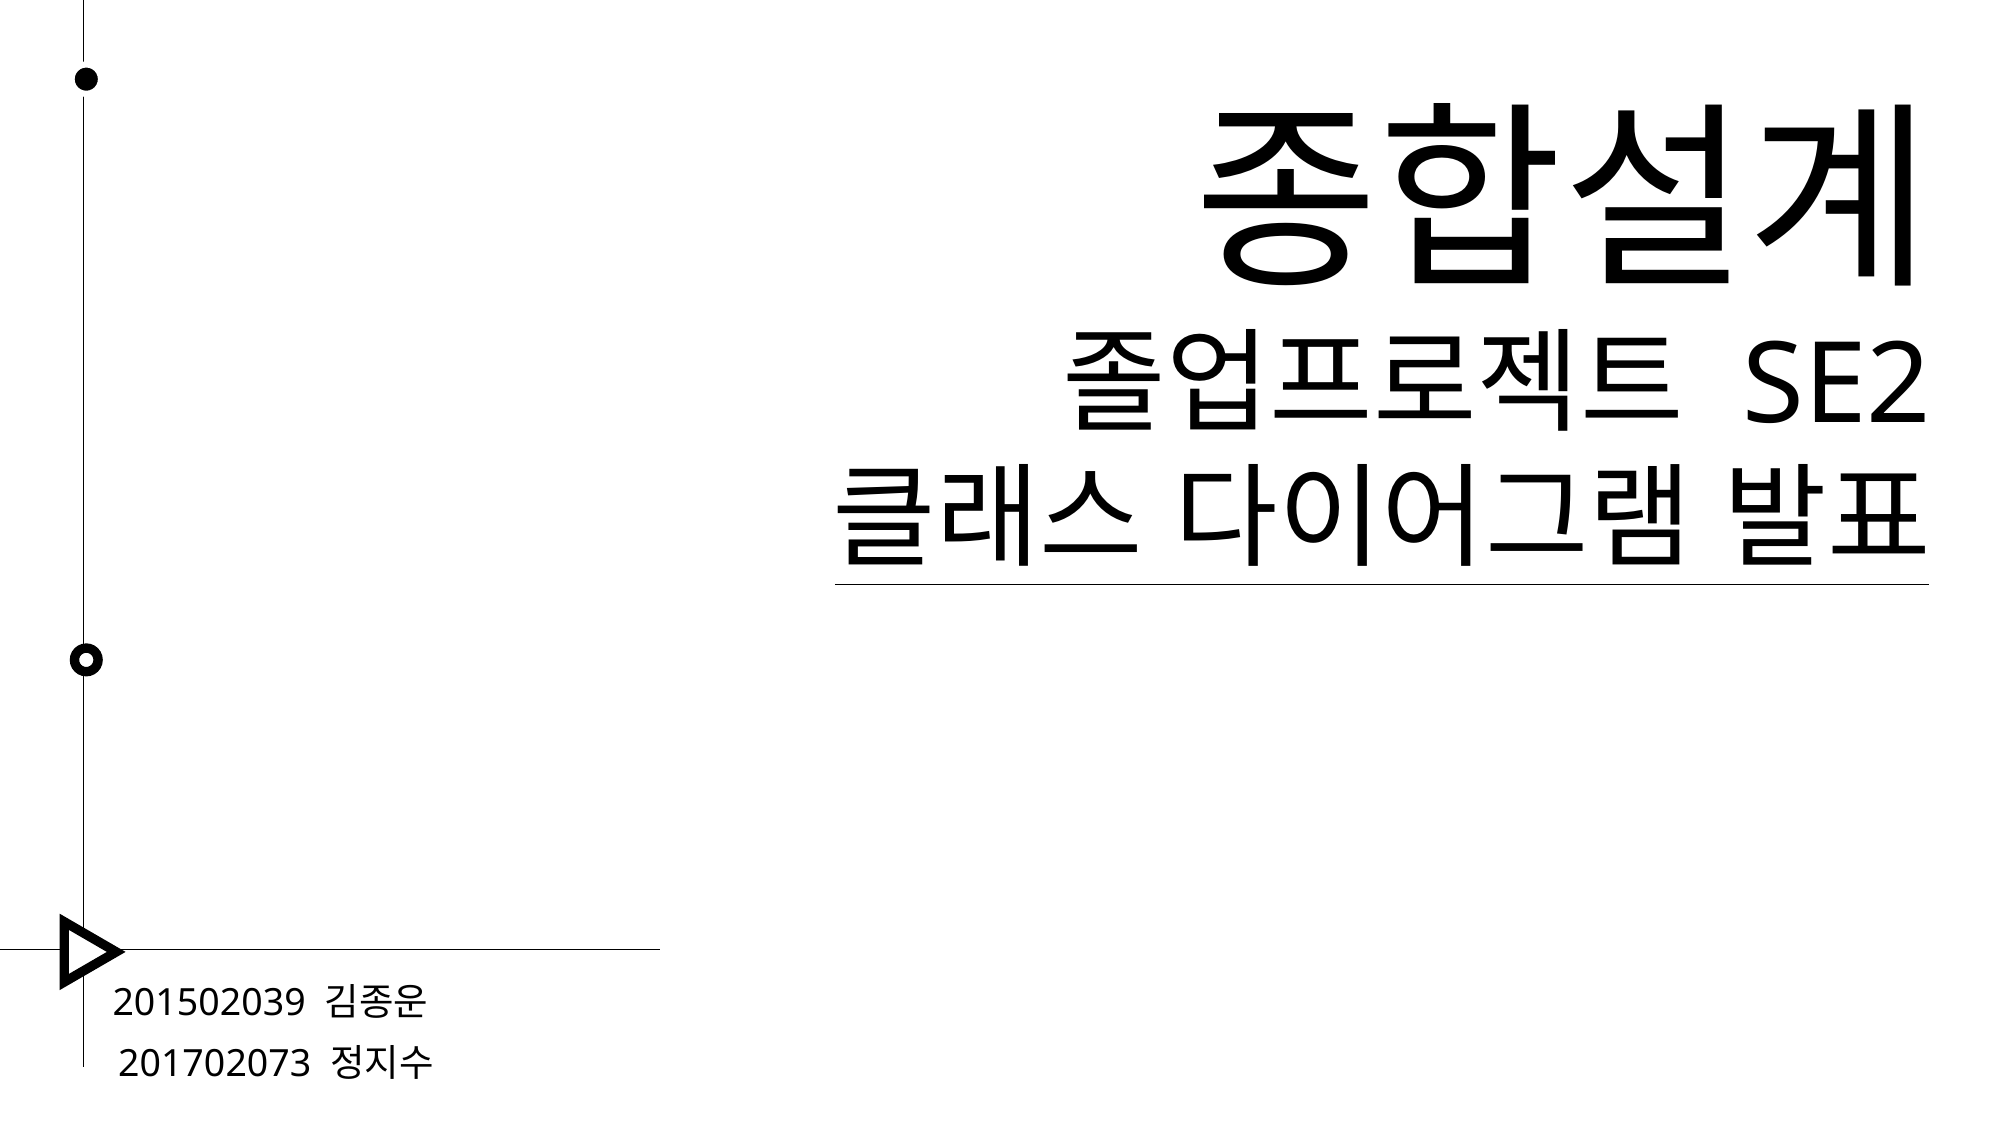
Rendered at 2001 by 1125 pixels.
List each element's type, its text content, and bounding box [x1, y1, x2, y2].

text_box 201702073 정지수 [103, 1067, 449, 1091]
text_box 종합설계 졸업프로젝트 SE2 클래스 다이어그램 발표 [818, 62, 1946, 588]
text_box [0, 0, 661, 1067]
